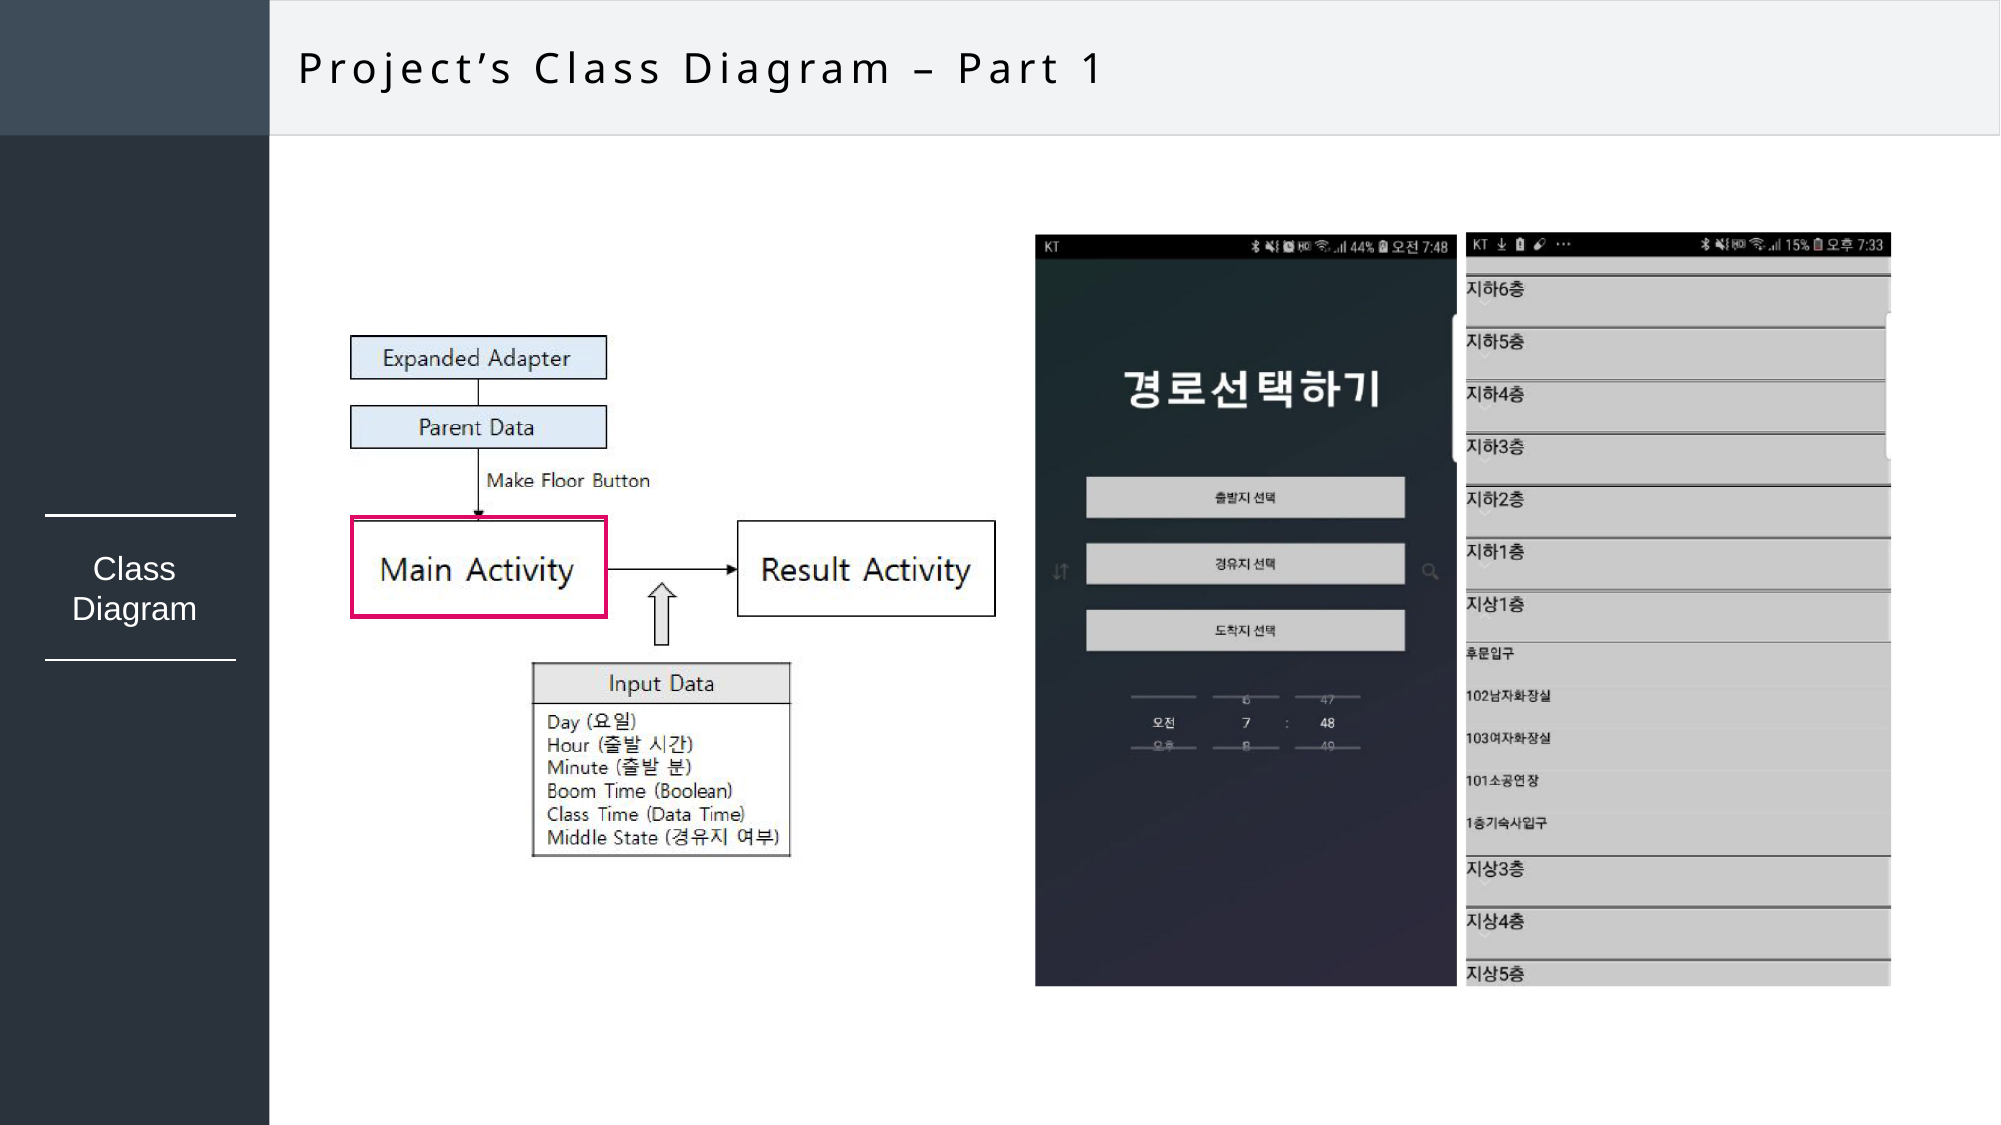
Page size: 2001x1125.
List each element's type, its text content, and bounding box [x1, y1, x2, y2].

text_box [0, 136, 270, 1125]
picture [290, 213, 1915, 1017]
text_box [270, 0, 2000, 136]
text_box Project’s Class Diagram – Part 1 [282, 34, 1137, 100]
text_box Class Diagram [56, 539, 213, 635]
text_box [0, 0, 270, 136]
